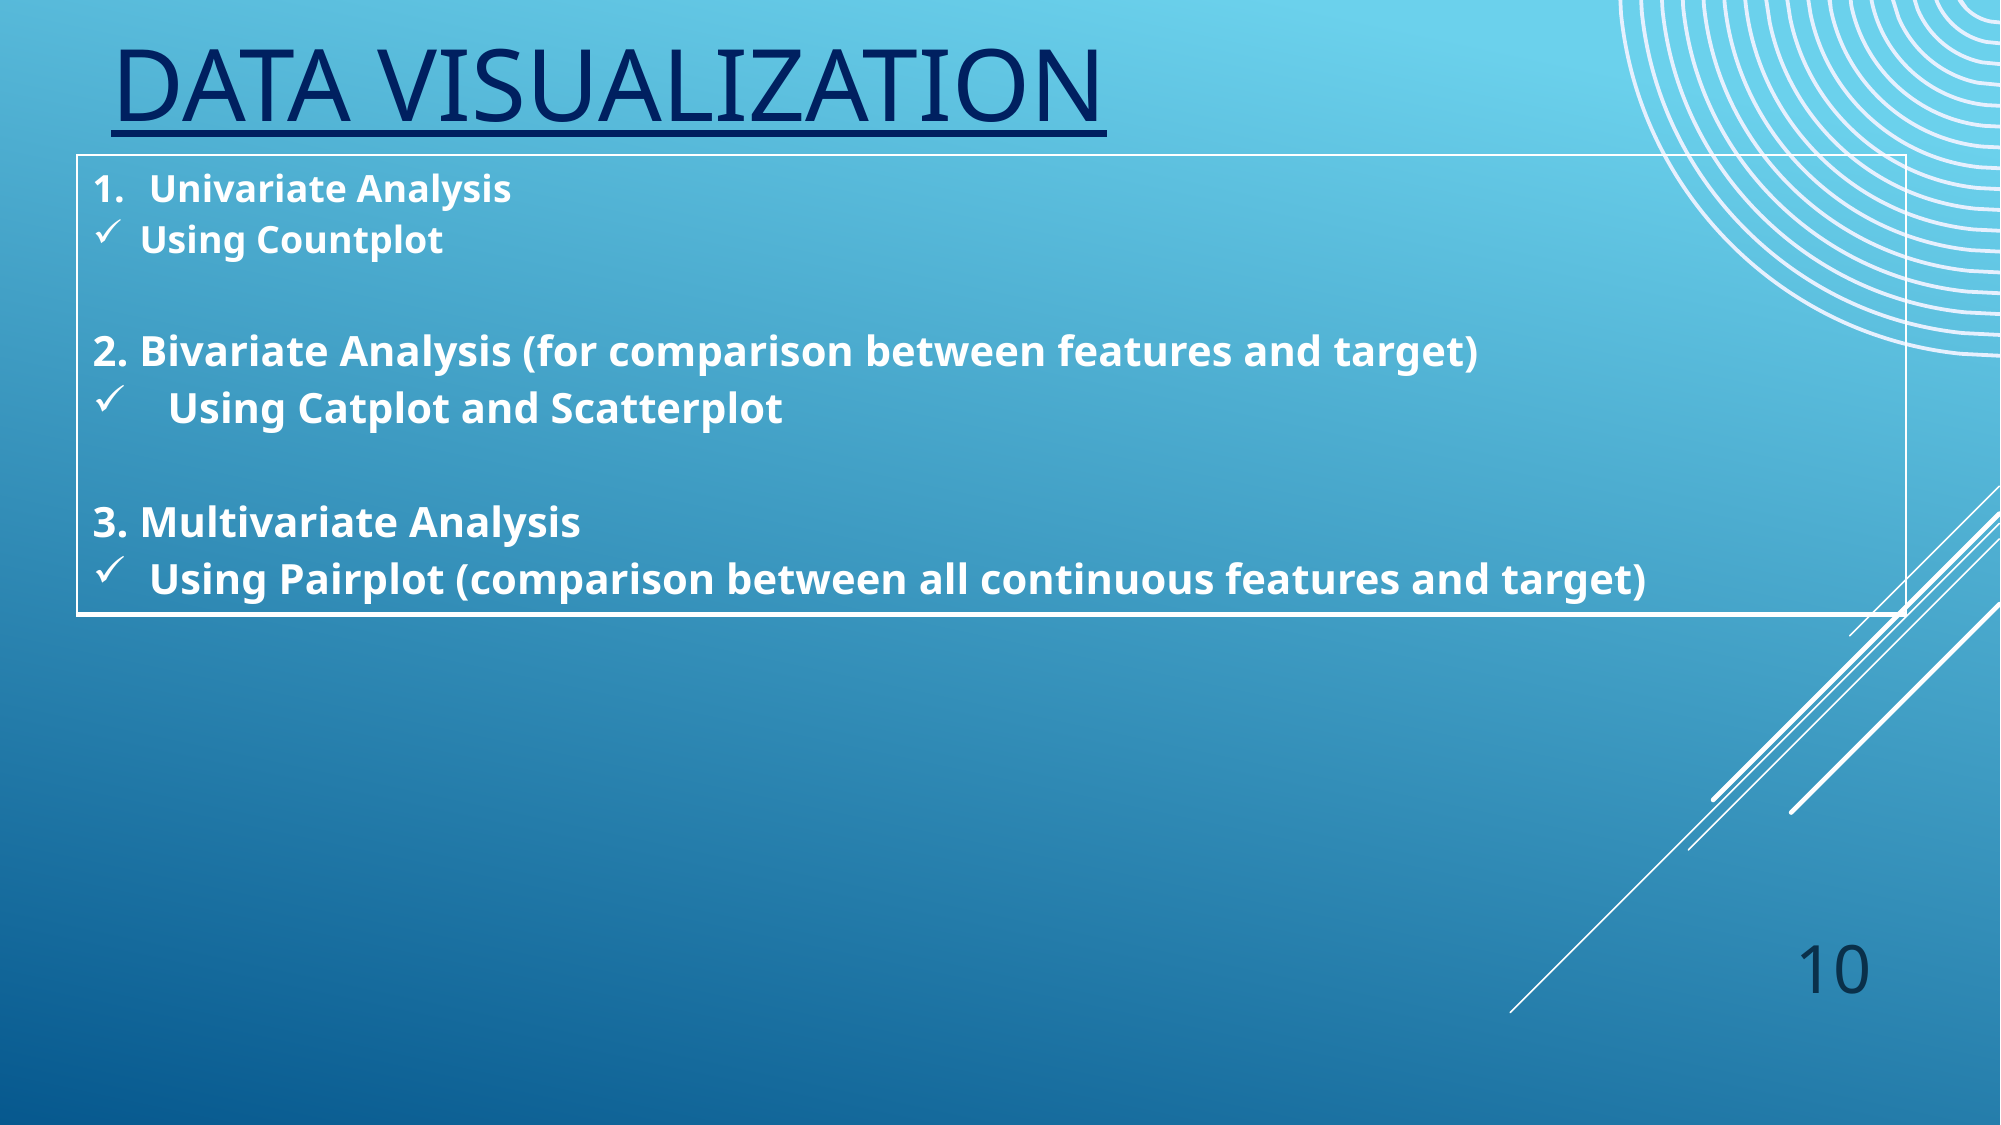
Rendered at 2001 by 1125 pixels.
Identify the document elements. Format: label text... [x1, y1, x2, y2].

slide_number 10 [1700, 915, 1888, 1025]
table_header Univariate Analysis Using Countplot 2. Bivariate Analysis (for comparison between features and target) Using Catplot and Scatterplot 3. Multivariate Analysis Using Pairplot (comparison between all continuous features and target) [78, 156, 1905, 612]
title Data Visualization [96, 0, 1497, 154]
